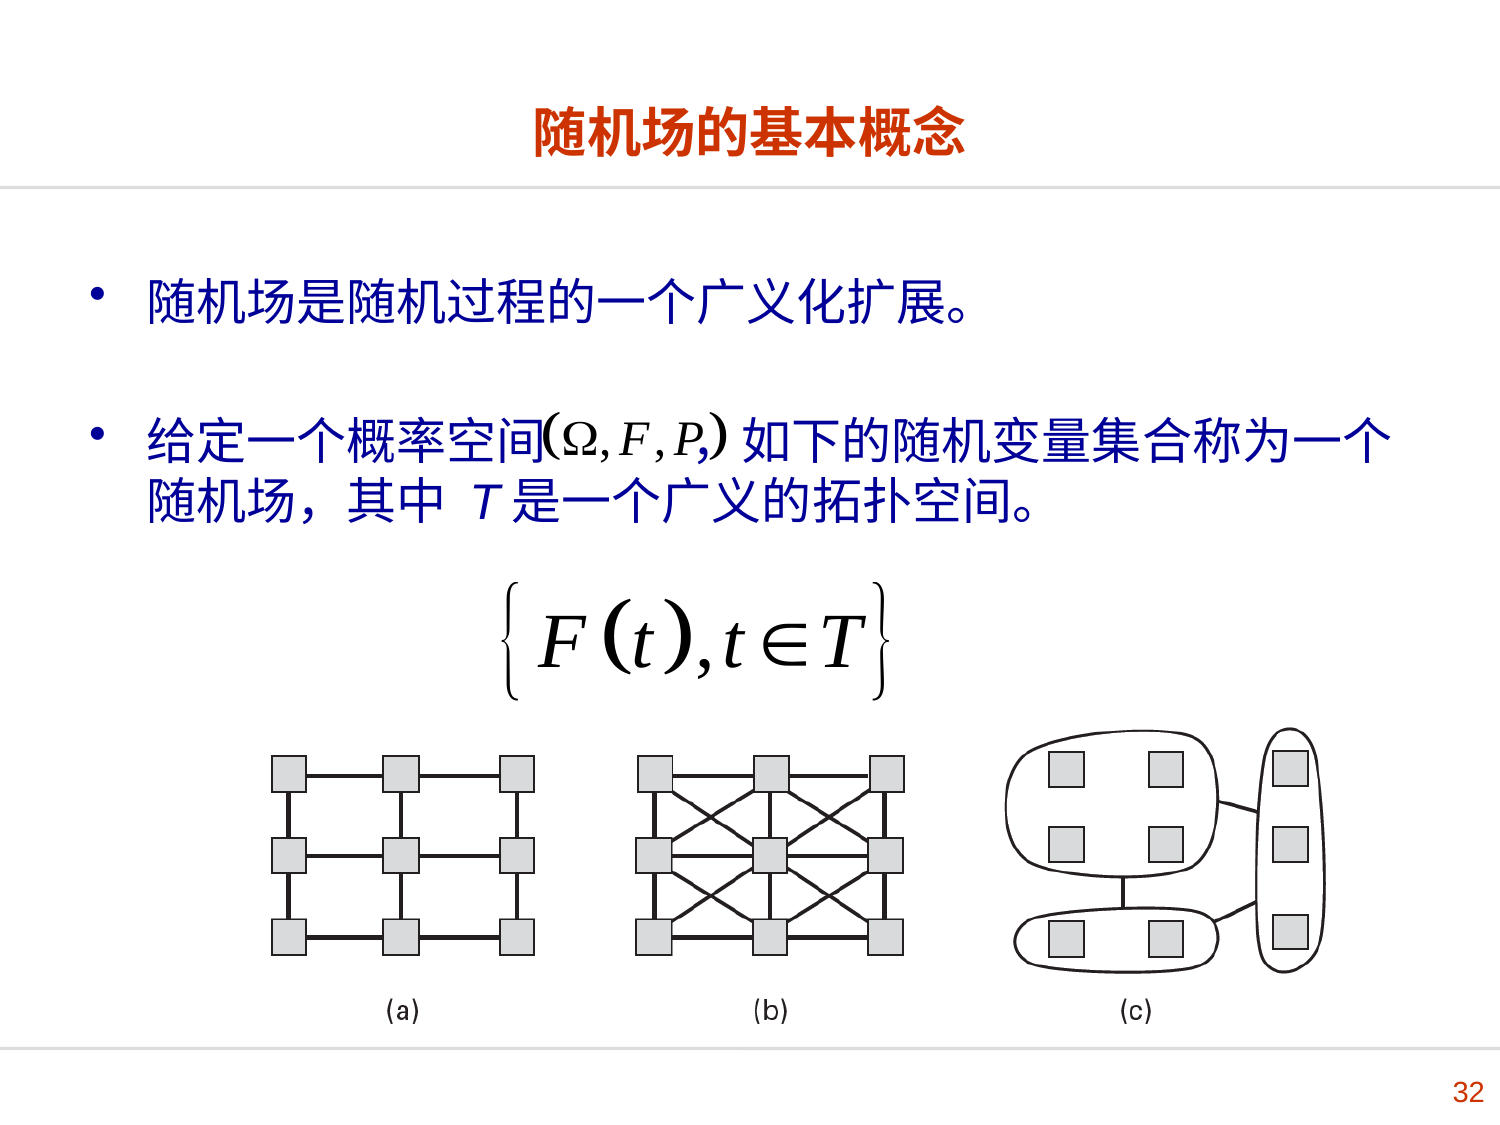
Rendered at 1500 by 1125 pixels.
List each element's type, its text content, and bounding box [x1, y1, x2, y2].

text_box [535, 401, 734, 485]
list 随机场是随机过程的一个广义化扩展。 给定一个概率空间 ，如下的随机变量集合称为一个随机场，其中 T是一个广义的拓扑空间。 [75, 262, 1425, 1005]
picture [235, 708, 1380, 1034]
slide_number 32 [1149, 1065, 1500, 1104]
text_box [492, 582, 917, 707]
title 随机场的基本概念 [75, 91, 1425, 182]
